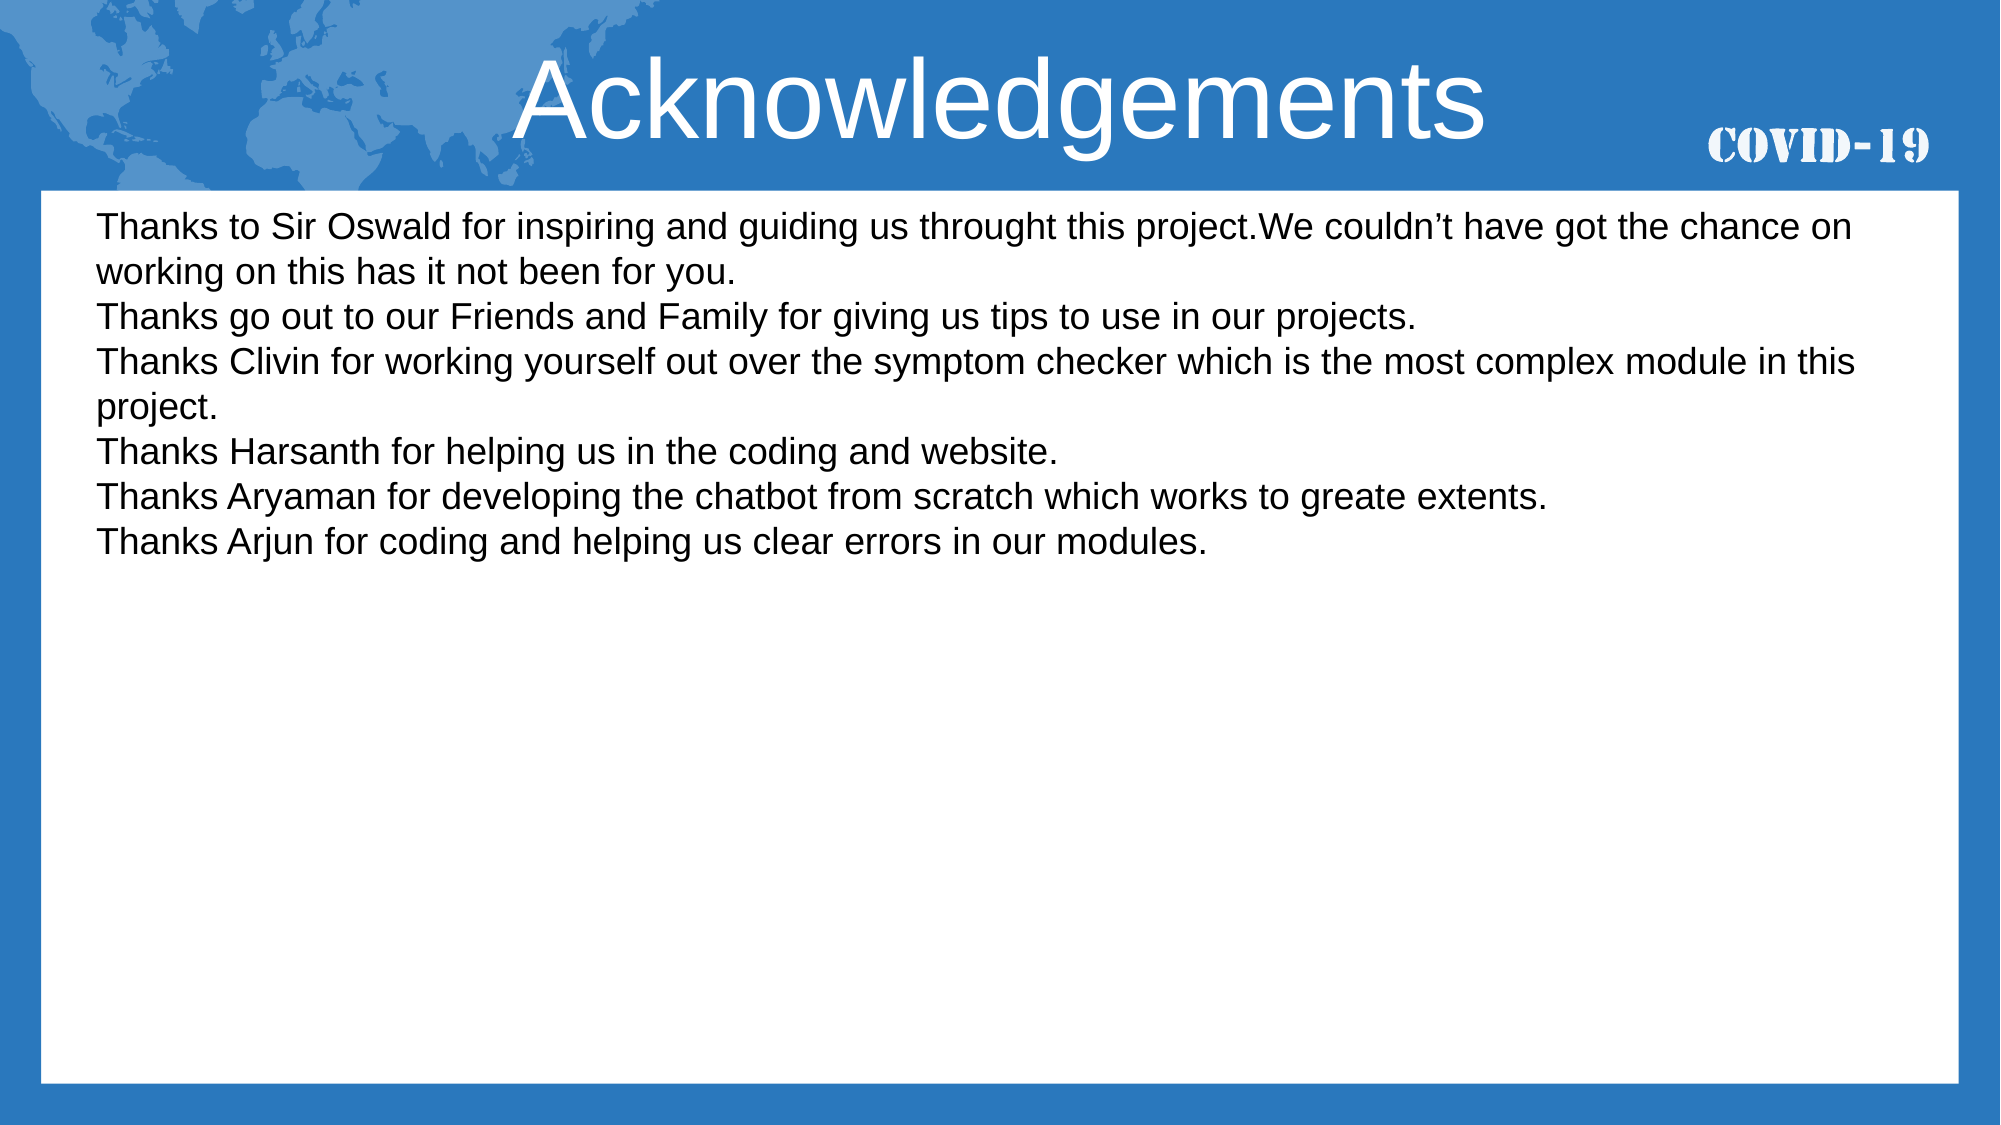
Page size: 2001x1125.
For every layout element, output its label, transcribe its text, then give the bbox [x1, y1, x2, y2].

text_box Thanks to Sir Oswald for inspiring and guiding us throught this project.We couldn’t have got the chance on working on this has it not been for you. Thanks go out to our Friends and Family for giving us tips to use in our projects. Thanks Clivin for working yourself out over the symptom checker which is the most complex module in this project. Thanks Harsanth for helping us in the coding and website. Thanks Aryaman for developing the chatbot from scratch which works to greate extents. Thanks Arjun for coding and helping us clear errors in our modules. [81, 194, 1936, 570]
list Acknowledgements [0, 42, 2000, 162]
